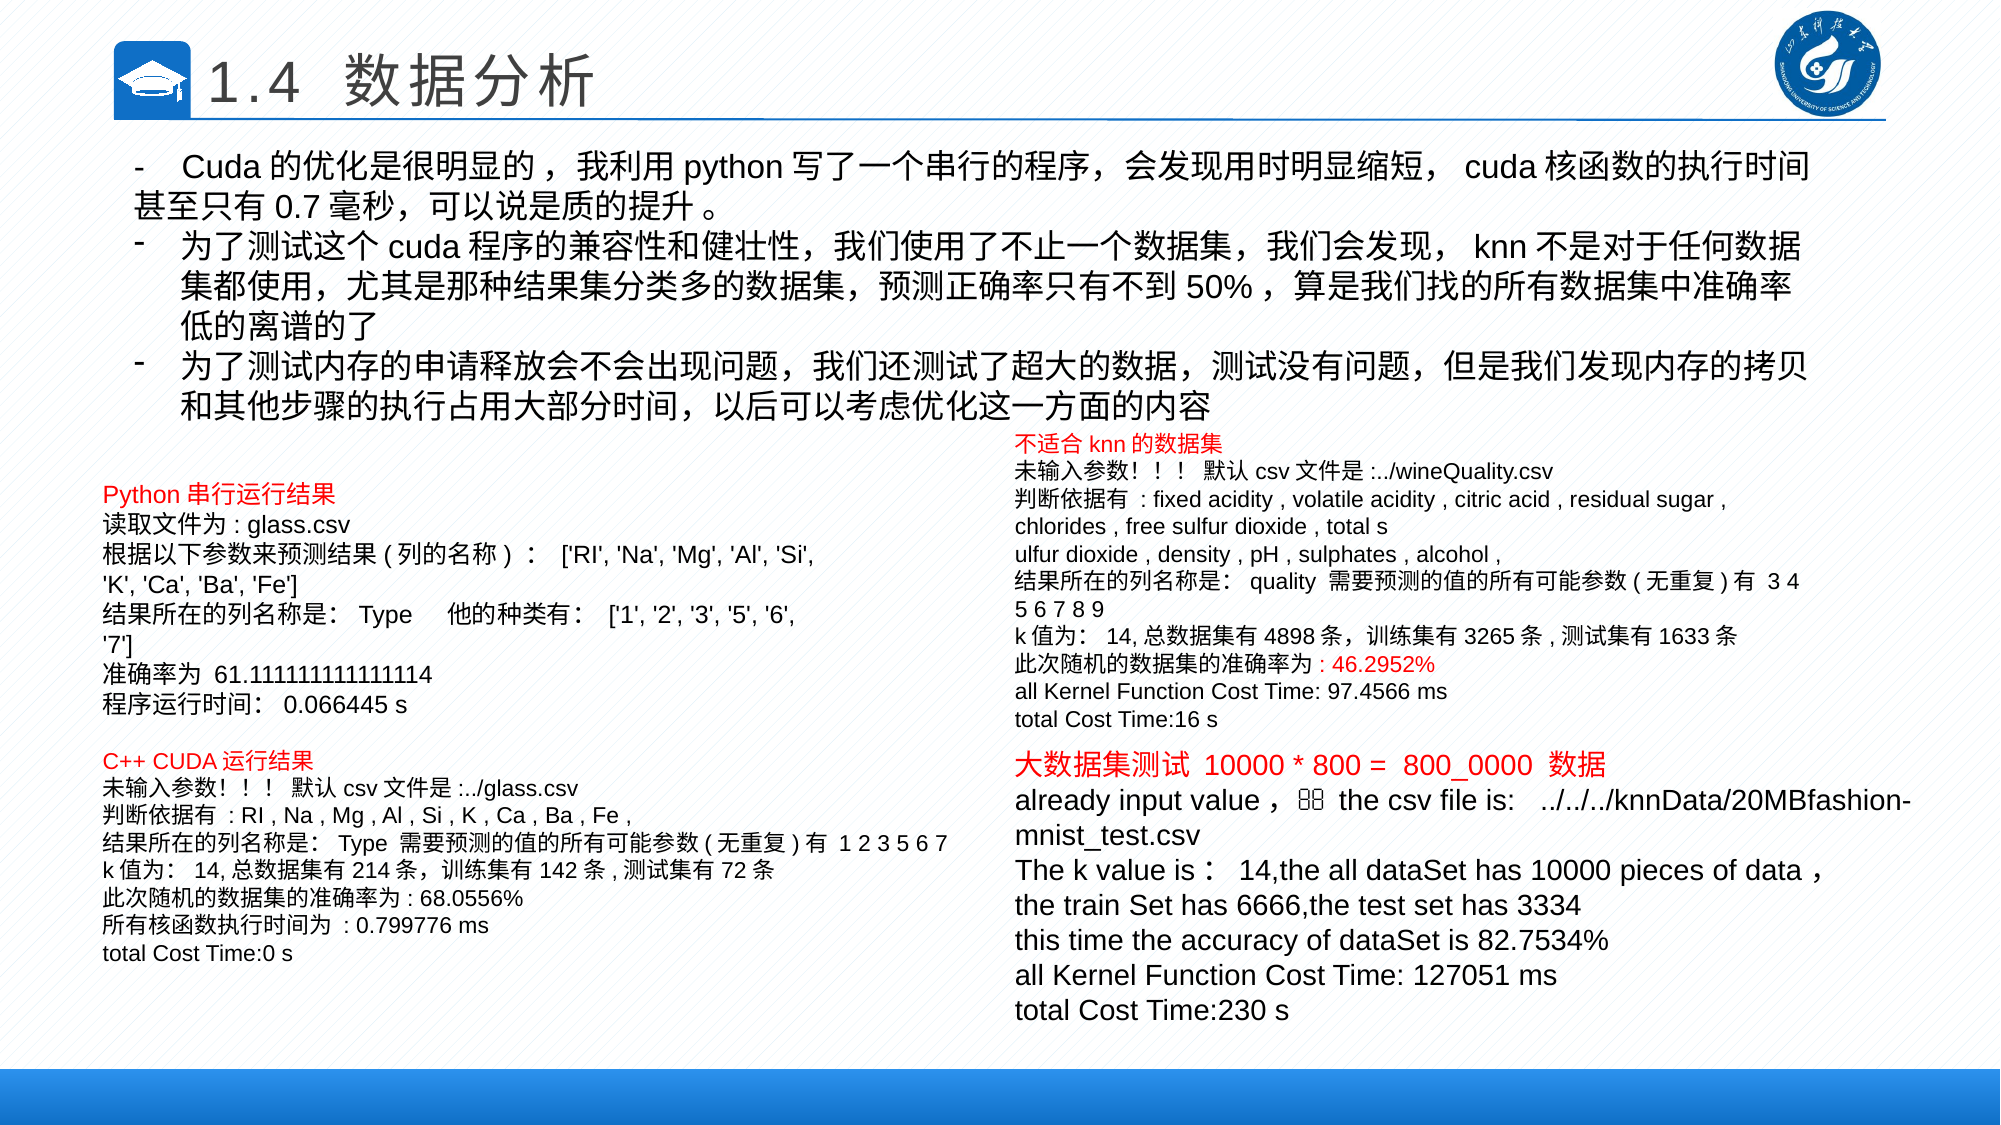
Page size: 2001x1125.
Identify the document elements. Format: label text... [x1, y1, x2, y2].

text_box C++ CUDA运行结果 未输入参数！！！ 默认csv文件是:../glass.csv 判断依据有 : RI , Na , Mg , Al , Si , K , Ca , Ba , Fe , 结果所在的列名称是：Type 需要预测的值的所有可能参数(无重复)有 1 2 3 5 6 7 k值为：14,总数据集有214条，训练集有142条,测试集有72条 此次随机的数据集的准确率为: 68.0556% 所有核函数执行时间为 : 0.799776 ms total Cost Time:0 s [87, 738, 978, 974]
picture [1773, 8, 1882, 117]
text_box 大数据集测试 10000 * 800 = 800_0000 数据 already input value， the csv file is: ../../../knnData/20MBfashion-mnist_test.csv The k value is：14,the all dataSet has 10000 pieces of data， the train Set has 6666,the test set has 3334 this time the accuracy of dataSet is 82.7534% all Kernel Function Cost Time: 127051 ms total Cost Time:230 s [999, 738, 2000, 1034]
text_box 不适合knn的数据集 未输入参数！！！ 默认csv文件是:../wineQuality.csv 判断依据有 : fixed acidity , volatile acidity , citric acid , residual sugar , chlorides , free sulfur dioxide , total s ulfur dioxide , density , pH , sulphates , alcohol , 结果所在的列名称是：quality 需要预测的值的所有可能参数(无重复)有 3 4 5 6 7 8 9 k值为：14,总数据集有4898条，训练集有3265条,测试集有1633条 此次随机的数据集的准确率为: 46.2952% all Kernel Function Cost Time: 97.4566 ms total Cost Time:16 s [999, 422, 1824, 740]
text_box Python串行运行结果 读取文件为: glass.csv 根据以下参数来预测结果(列的名称) ： ['RI', 'Na', 'Mg', 'Al', 'Si', 'K', 'Ca', 'Ba', 'Fe'] 结果所在的列名称是：Type 他的种类有： ['1', '2', '3', '5', '6', '7'] 准确率为 61.111111111111114 程序运行时间：0.066445 s [87, 471, 840, 726]
list 1.4 数据分析 [192, 36, 1289, 138]
text_box - Cuda的优化是很明显的 ，我利用python写了一个串行的程序，会发现用时明显缩短，cuda核函数的执行时间甚至只有0.7毫秒，可以说是质的提升 。 为了测试这个cuda程序的兼容性和健壮性，我们使用了不止一个数据集，我们会发现，knn不是对于任何数据集都使用，尤其是那种结果集分类多的数据集，预测正确率只有不到50%，算是我们找的所有数据集中准确率低的离谱的了 为了测试内存的申请释放会不会出现问题，我们还测试了超大的数据，测试没有问题，但是我们发现内存的拷贝和其他步骤的执行占用大部分时间，以后可以考虑优化这一方面的内容 [119, 138, 1836, 433]
